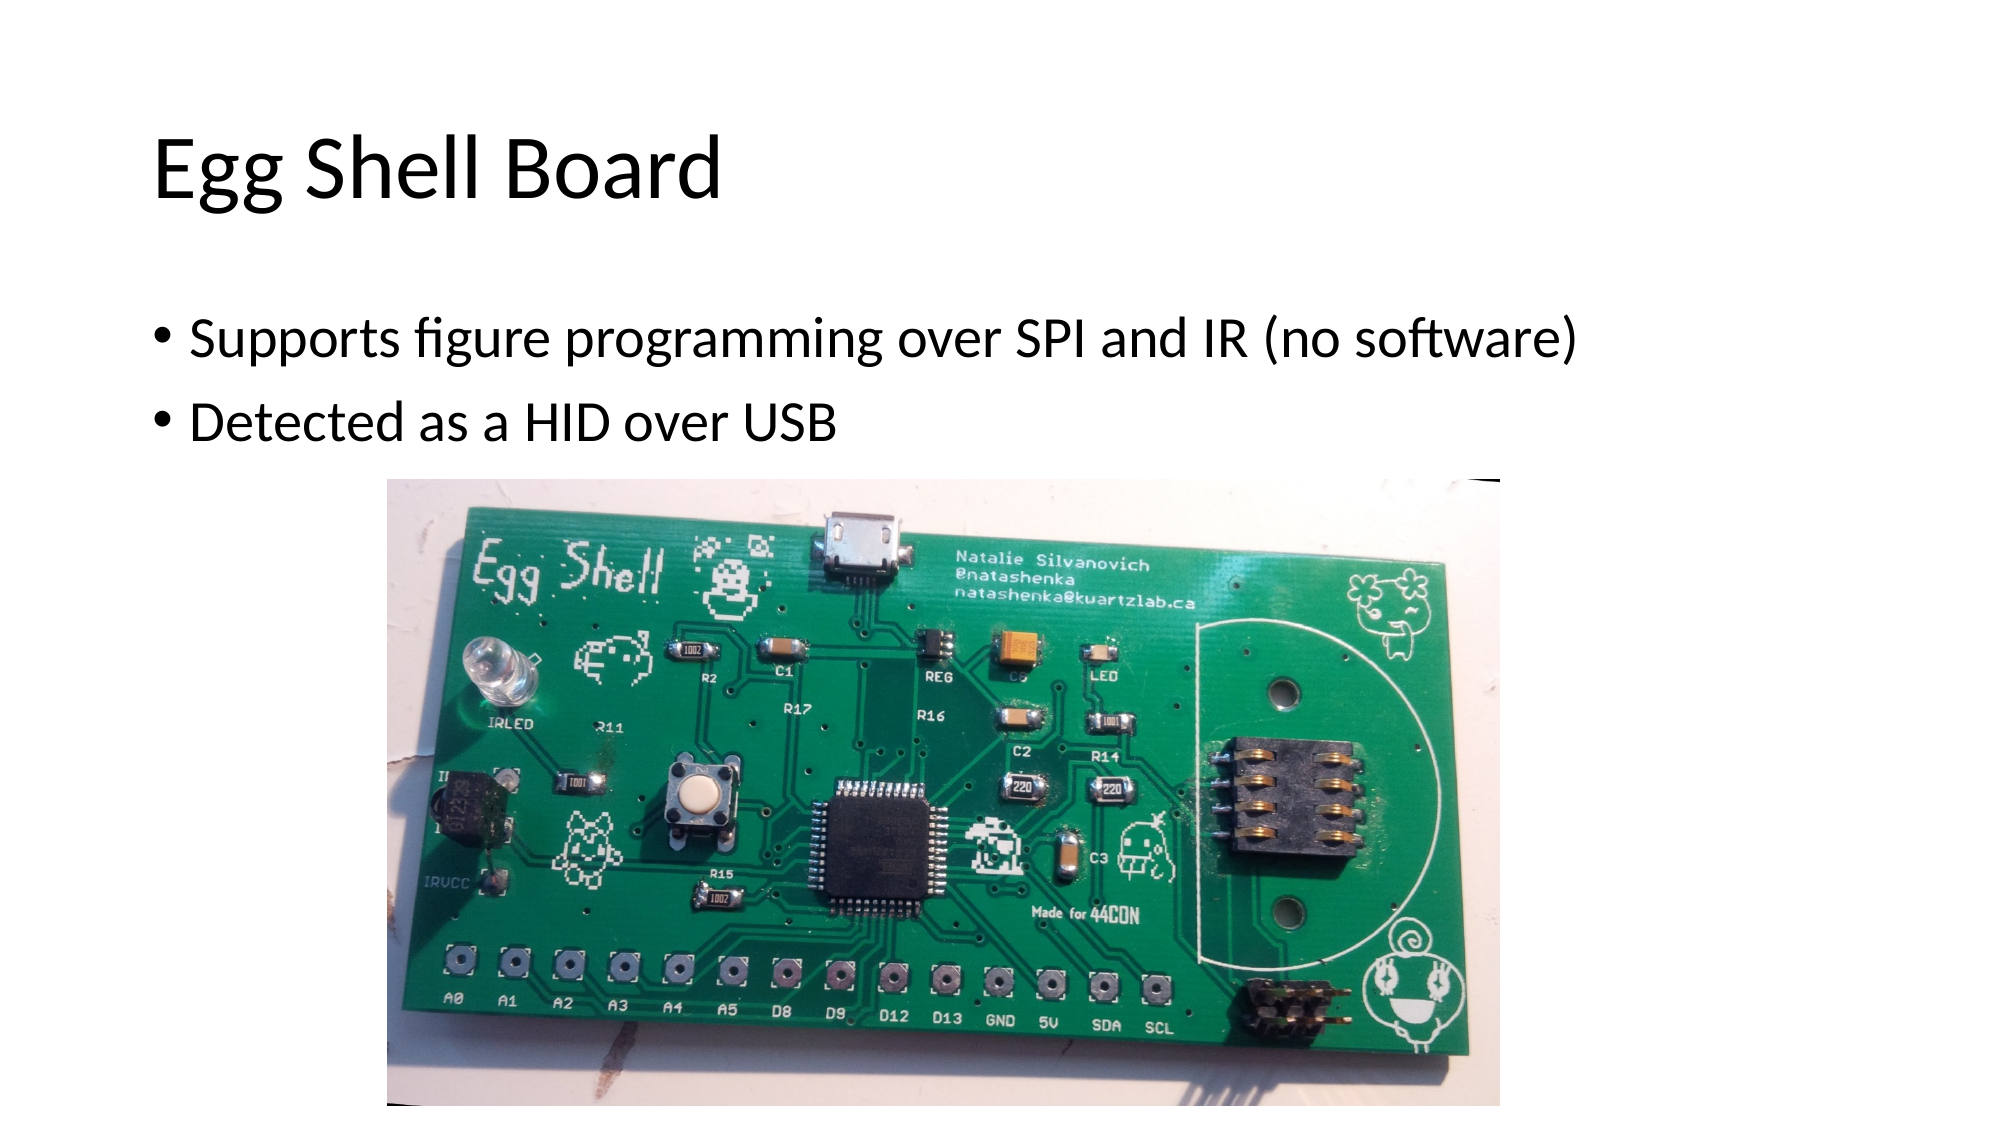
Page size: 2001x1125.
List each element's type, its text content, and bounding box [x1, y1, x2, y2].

picture [387, 479, 1500, 1106]
list Supports figure programming over SPI and IR (no software) Detected as a HID over USB [137, 299, 1863, 1014]
title Egg Shell Board [137, 59, 1863, 278]
